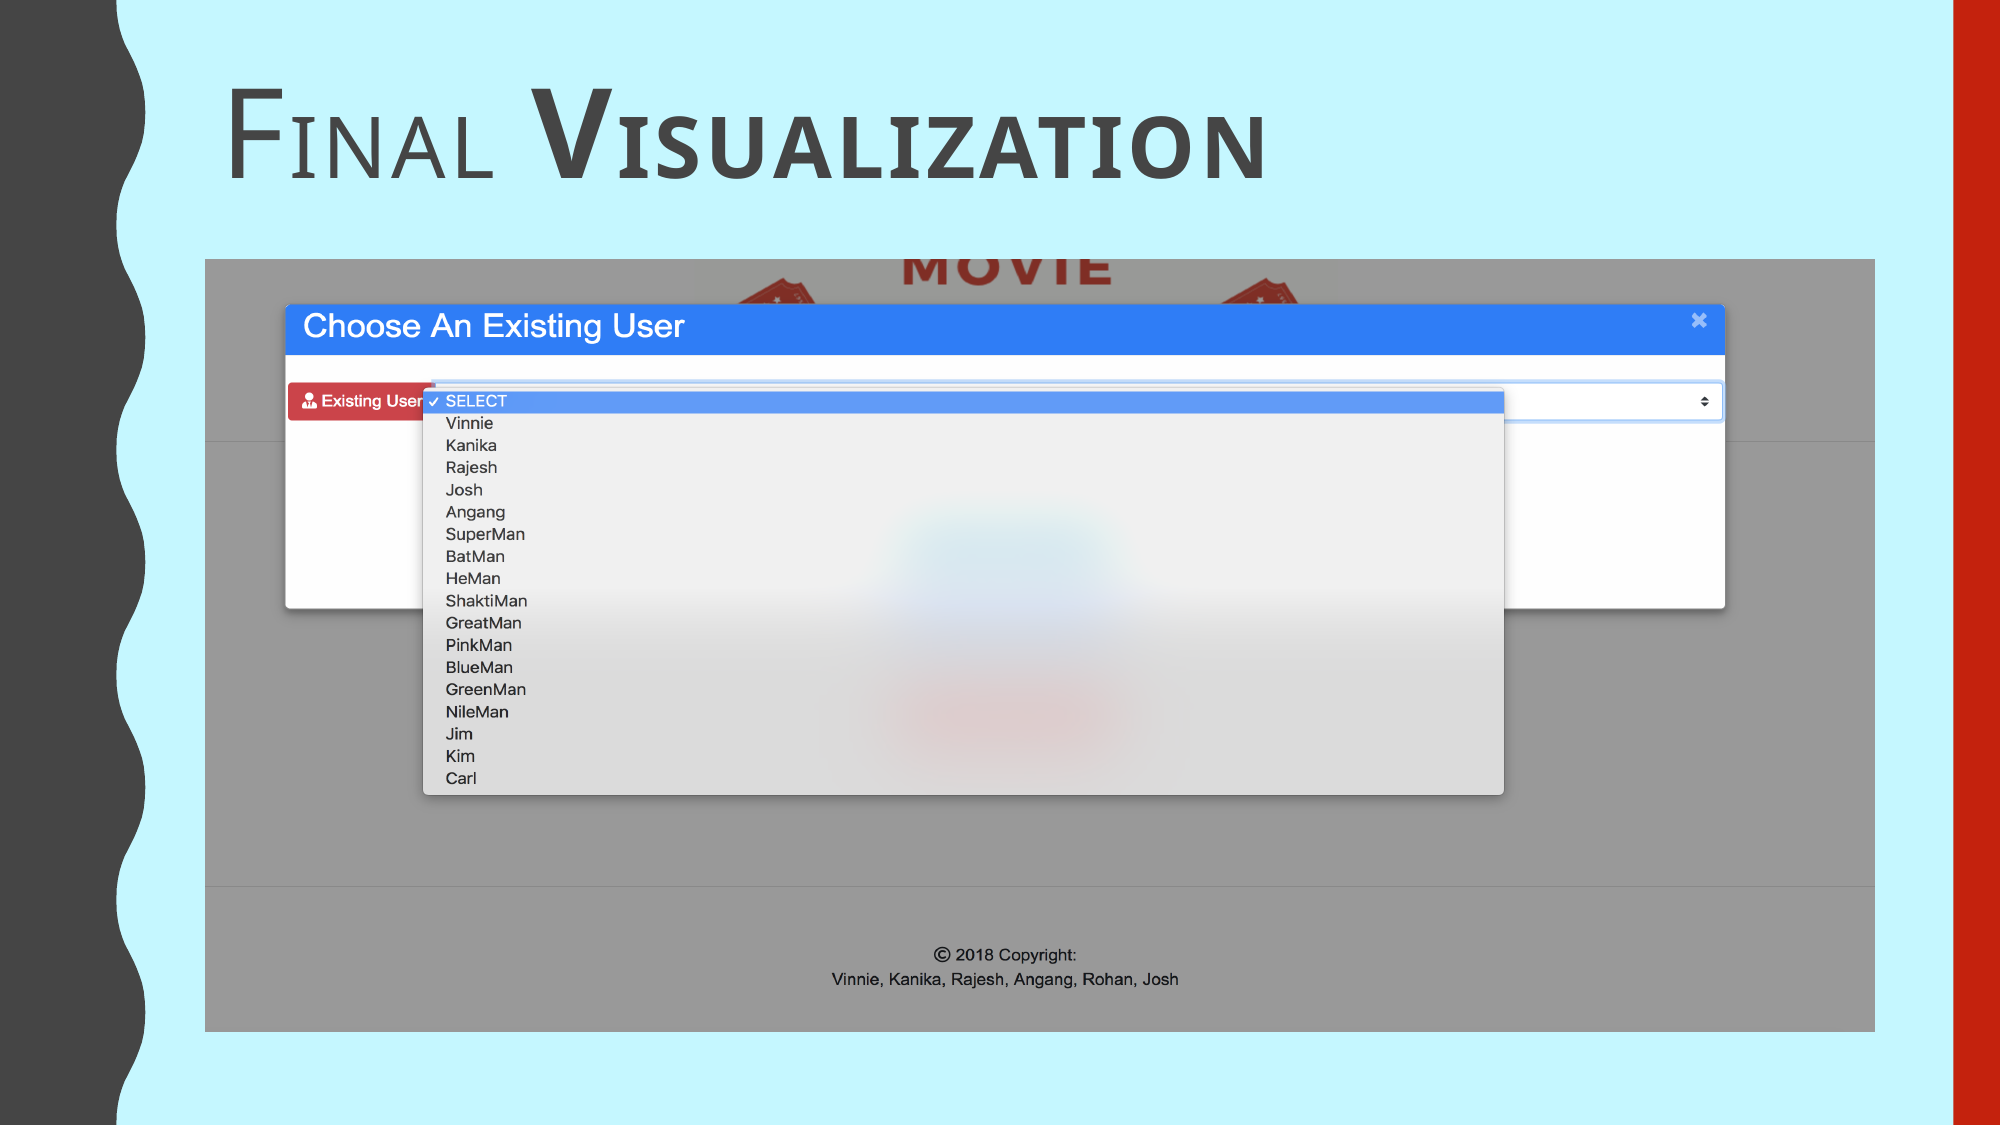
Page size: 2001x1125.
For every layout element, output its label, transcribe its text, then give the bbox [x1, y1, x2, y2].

title FINAL VISUALIZATION [205, 62, 1875, 259]
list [205, 259, 1875, 1032]
